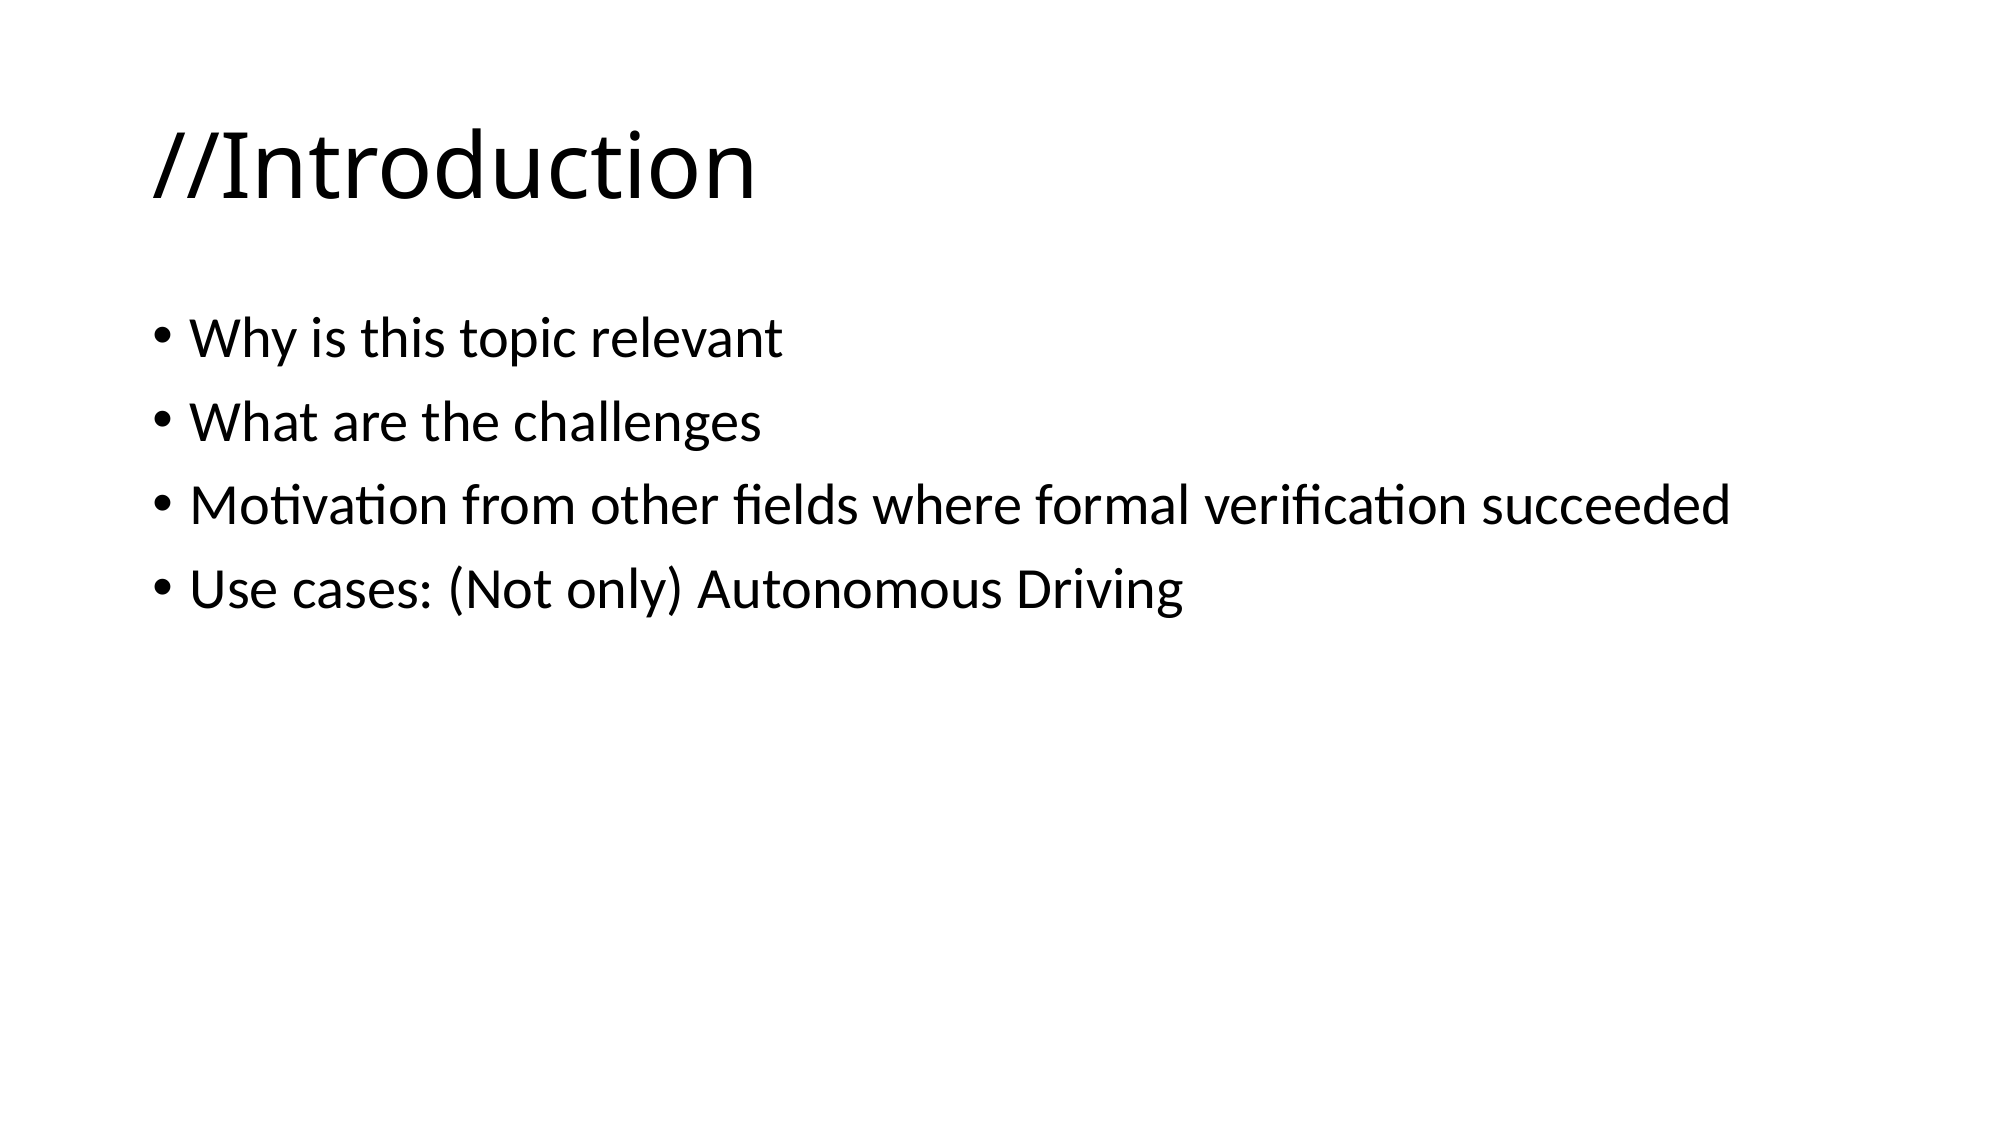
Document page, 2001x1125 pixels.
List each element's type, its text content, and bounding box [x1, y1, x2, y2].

title //Introduction [137, 59, 1863, 278]
list Why is this topic relevant What are the challenges Motivation from other fields where formal verification succeeded Use cases: (Not only) Autonomous Driving [137, 299, 1863, 1014]
